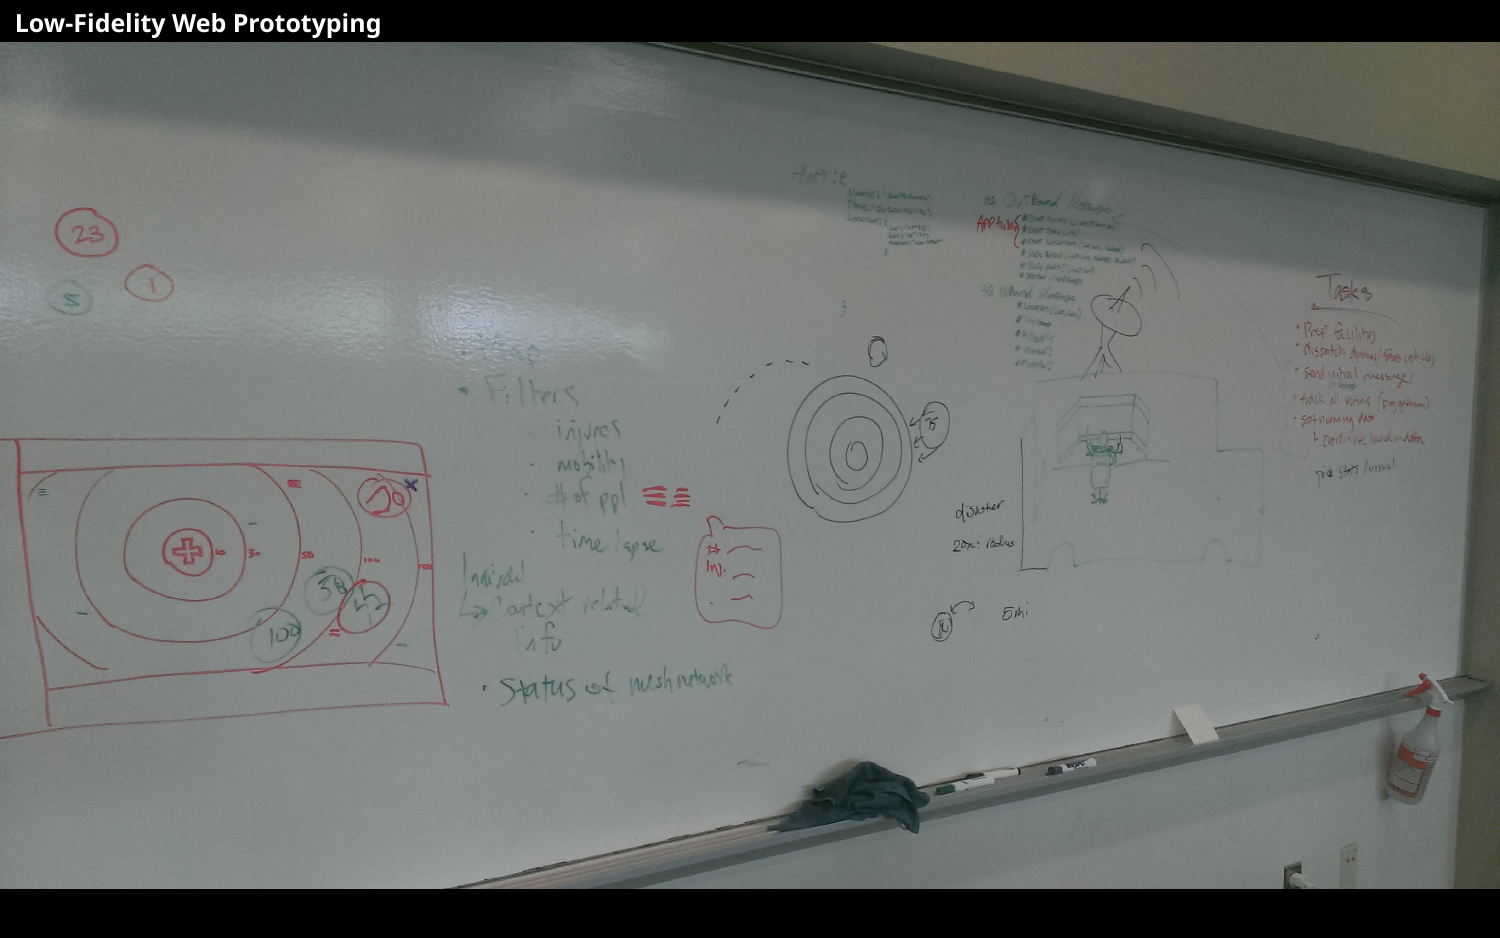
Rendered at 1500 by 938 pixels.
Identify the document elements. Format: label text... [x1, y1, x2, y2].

text_box Low-Fidelity Web Prototyping [0, 0, 1350, 41]
picture [0, 42, 1500, 889]
